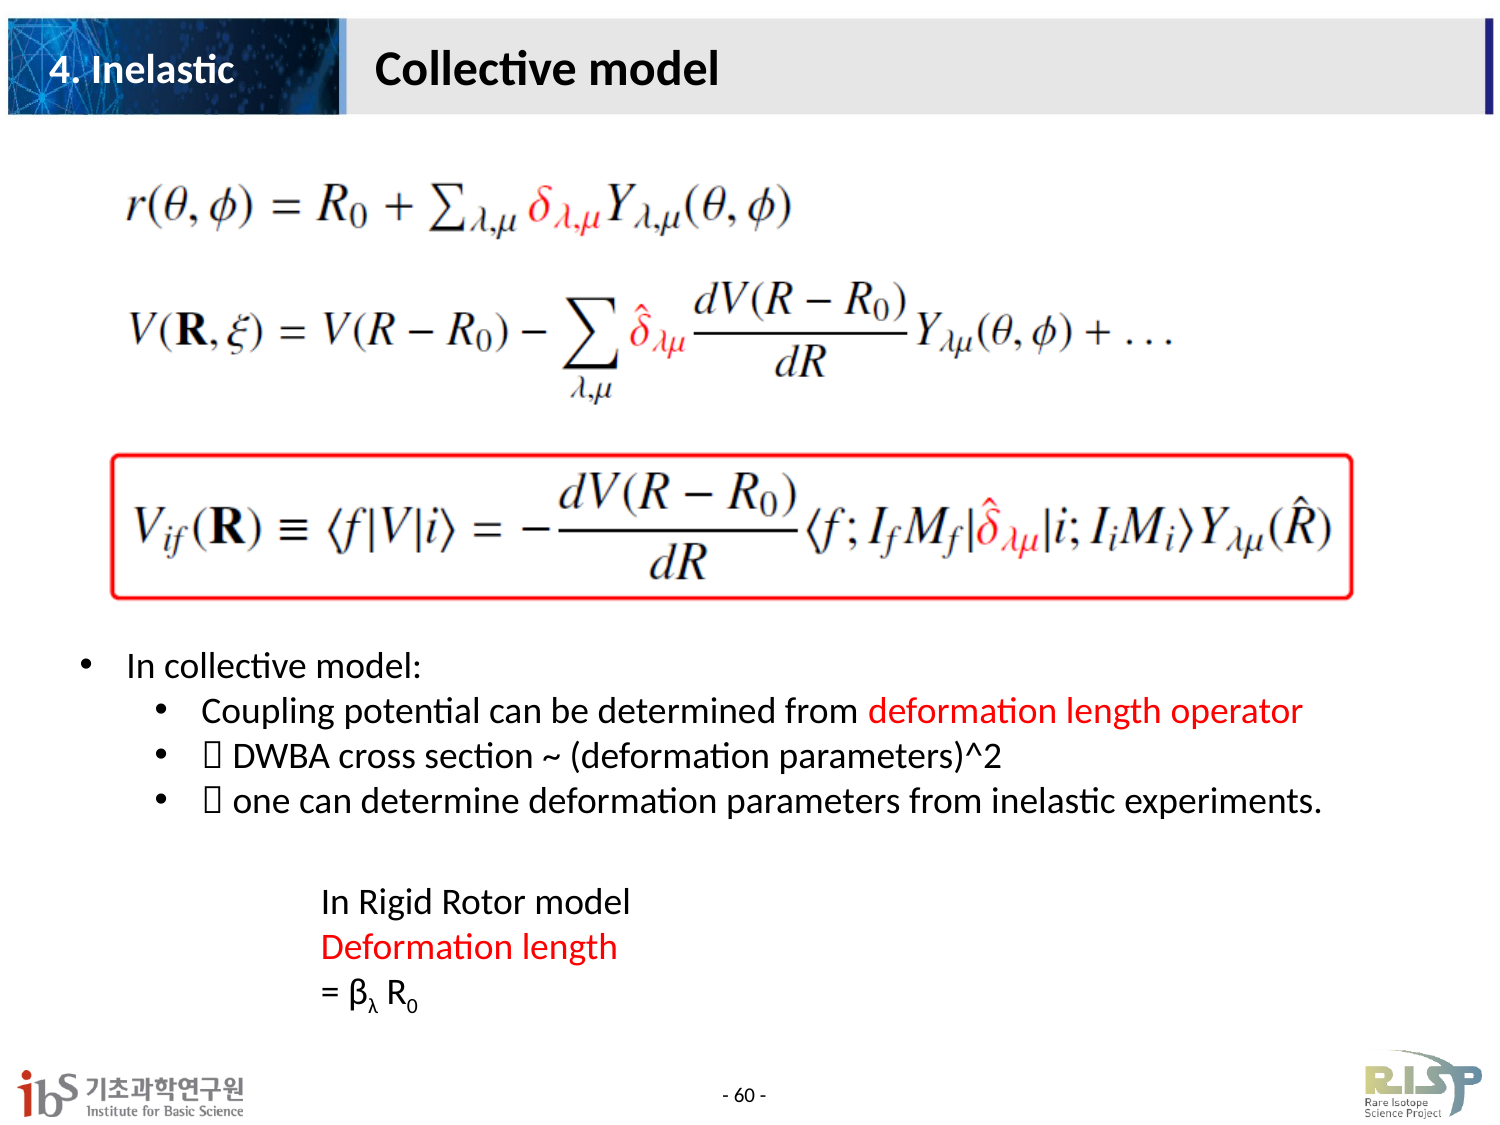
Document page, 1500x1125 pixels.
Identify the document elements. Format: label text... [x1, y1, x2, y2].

picture [112, 254, 1188, 423]
text_box In Rigid Rotor model Deformation length = βλ R0 [306, 869, 649, 1026]
picture [112, 148, 810, 252]
picture [88, 429, 1380, 628]
picture [17, 1070, 243, 1117]
text_box In collective model: Coupling potential can be determined from deformation length operator  DWBA cross section ~ (deformation parameters)^2  one can determine deformation parameters from inelastic experiments. [64, 633, 1459, 829]
picture [2, 10, 1500, 130]
picture [1364, 1049, 1482, 1119]
